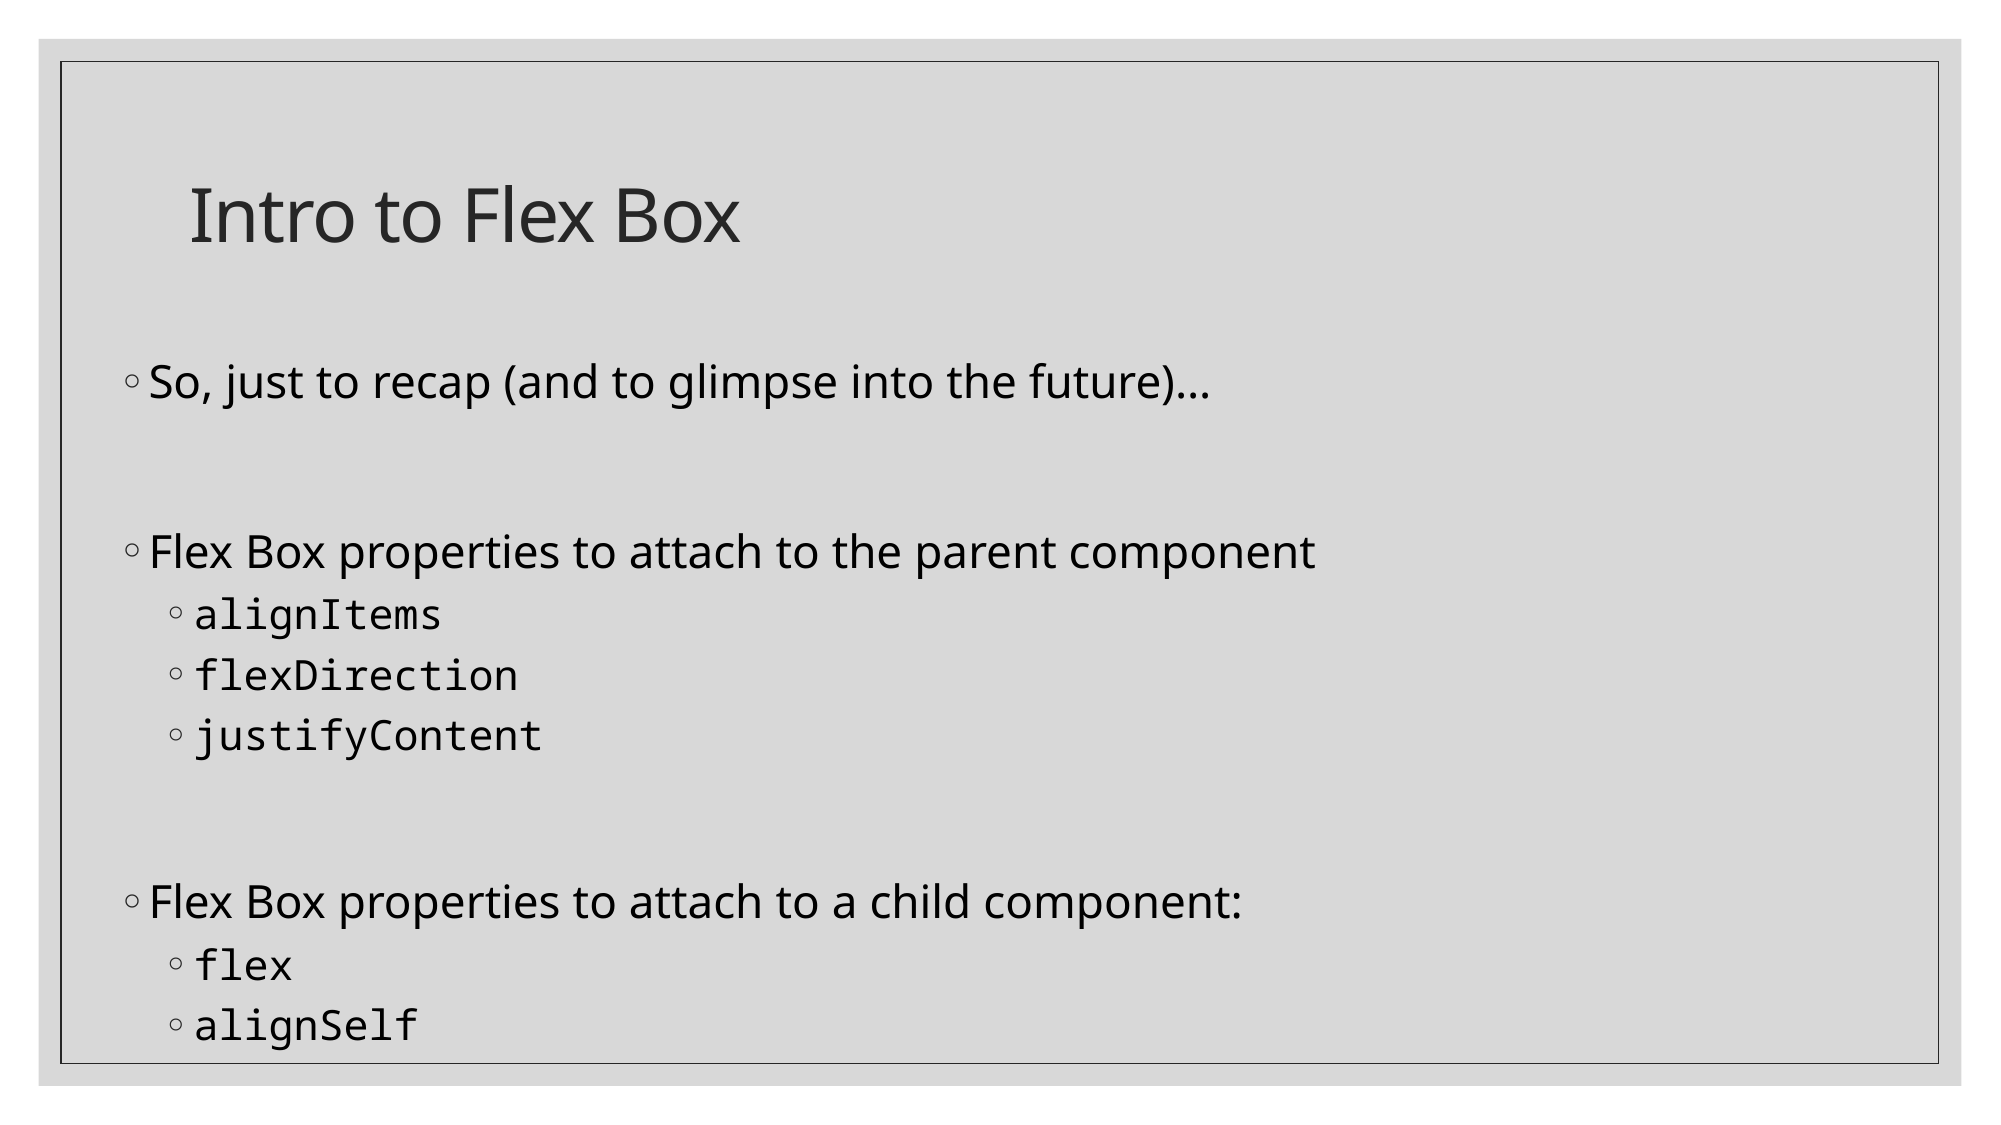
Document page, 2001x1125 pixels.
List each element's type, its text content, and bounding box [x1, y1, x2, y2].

title Intro to Flex Box [174, 105, 1825, 331]
list So, just to recap (and to glimpse into the future)… Flex Box properties to attach to the parent component alignItems flexDirection justifyContent Flex Box properties to attach to a child component: flex alignSelf [103, 334, 1754, 1075]
